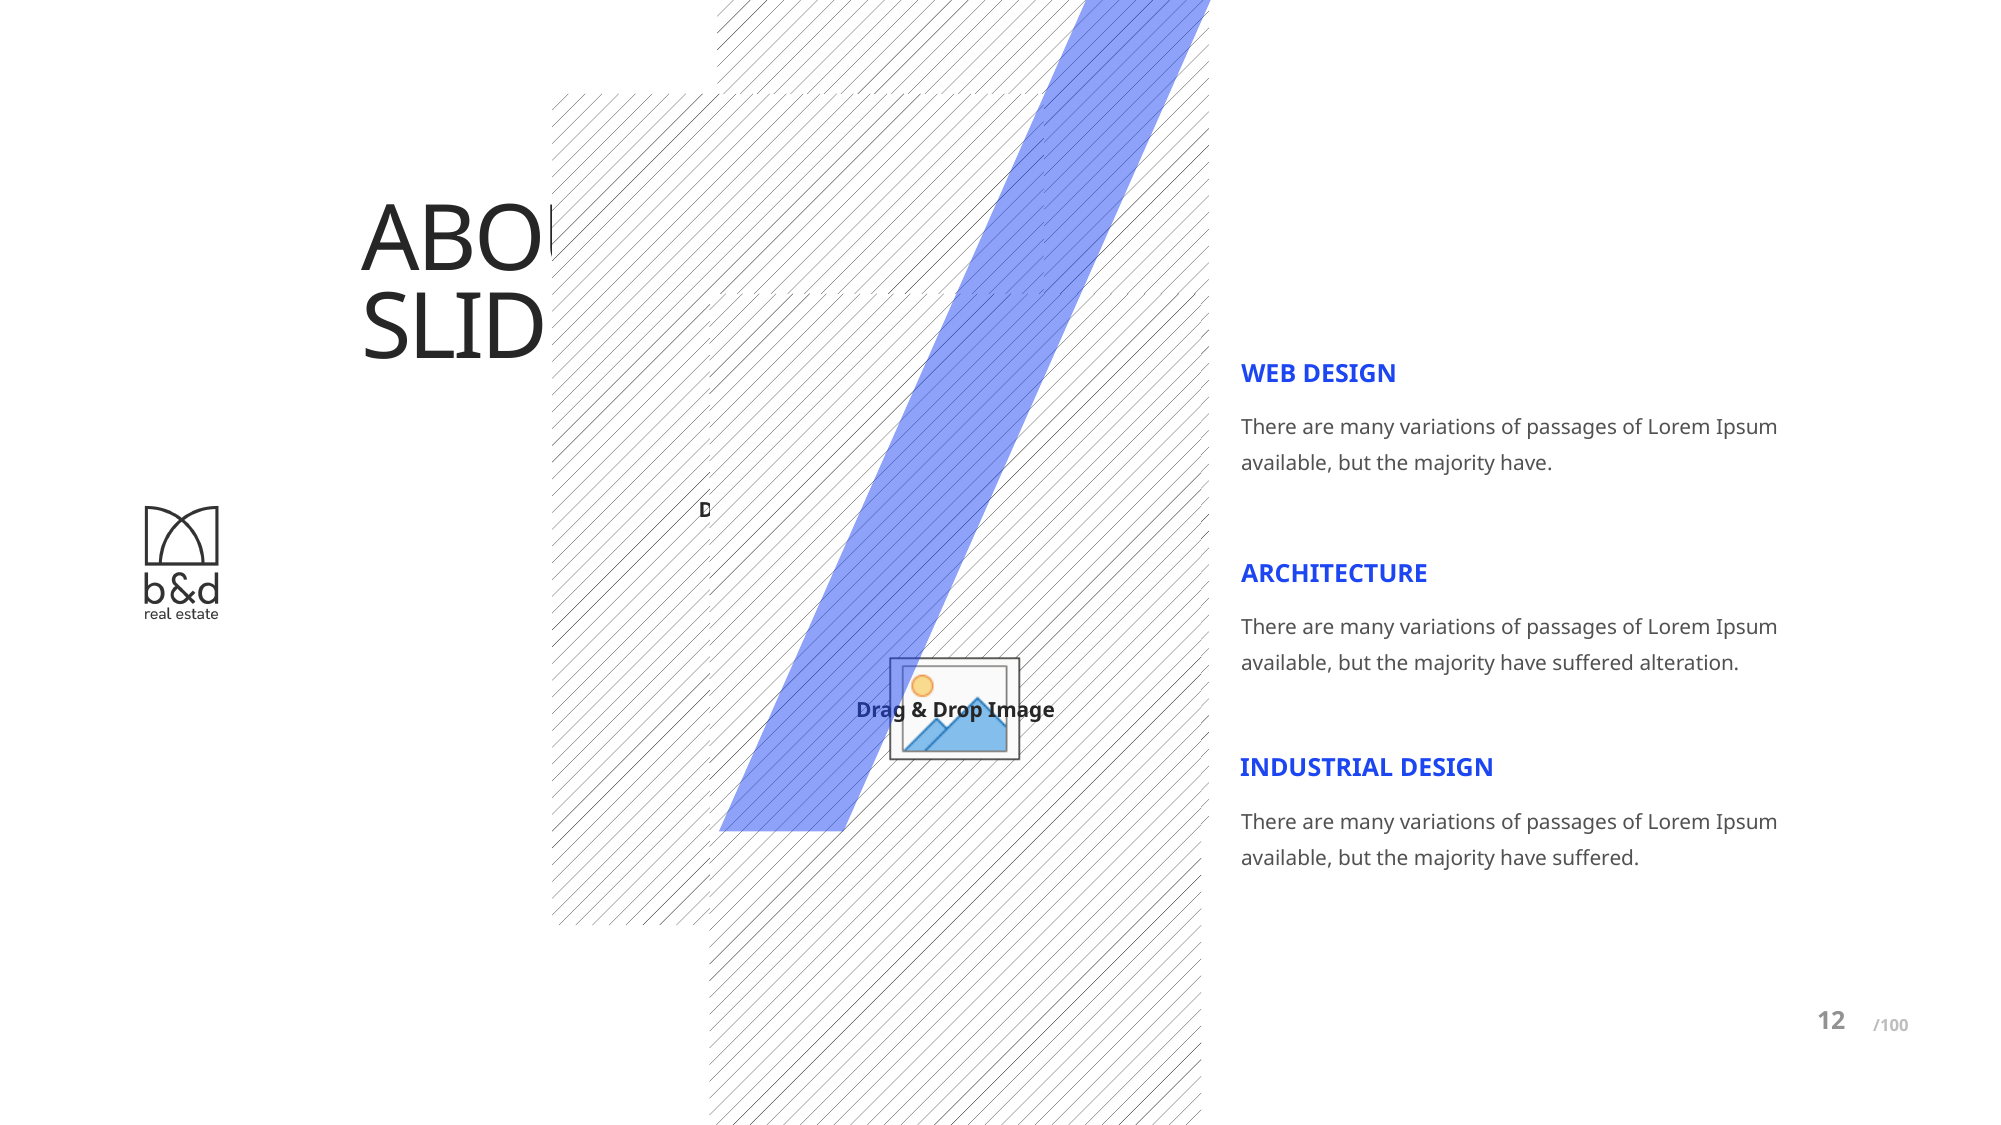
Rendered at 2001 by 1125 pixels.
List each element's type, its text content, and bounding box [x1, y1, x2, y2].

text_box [1240, 744, 1781, 873]
slide_number 12 [1817, 1002, 1902, 1040]
picture [143, 505, 219, 620]
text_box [1240, 549, 1781, 679]
picture [552, 0, 1209, 1125]
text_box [1240, 349, 1781, 479]
title ABOUT SLIDE [361, 168, 552, 413]
